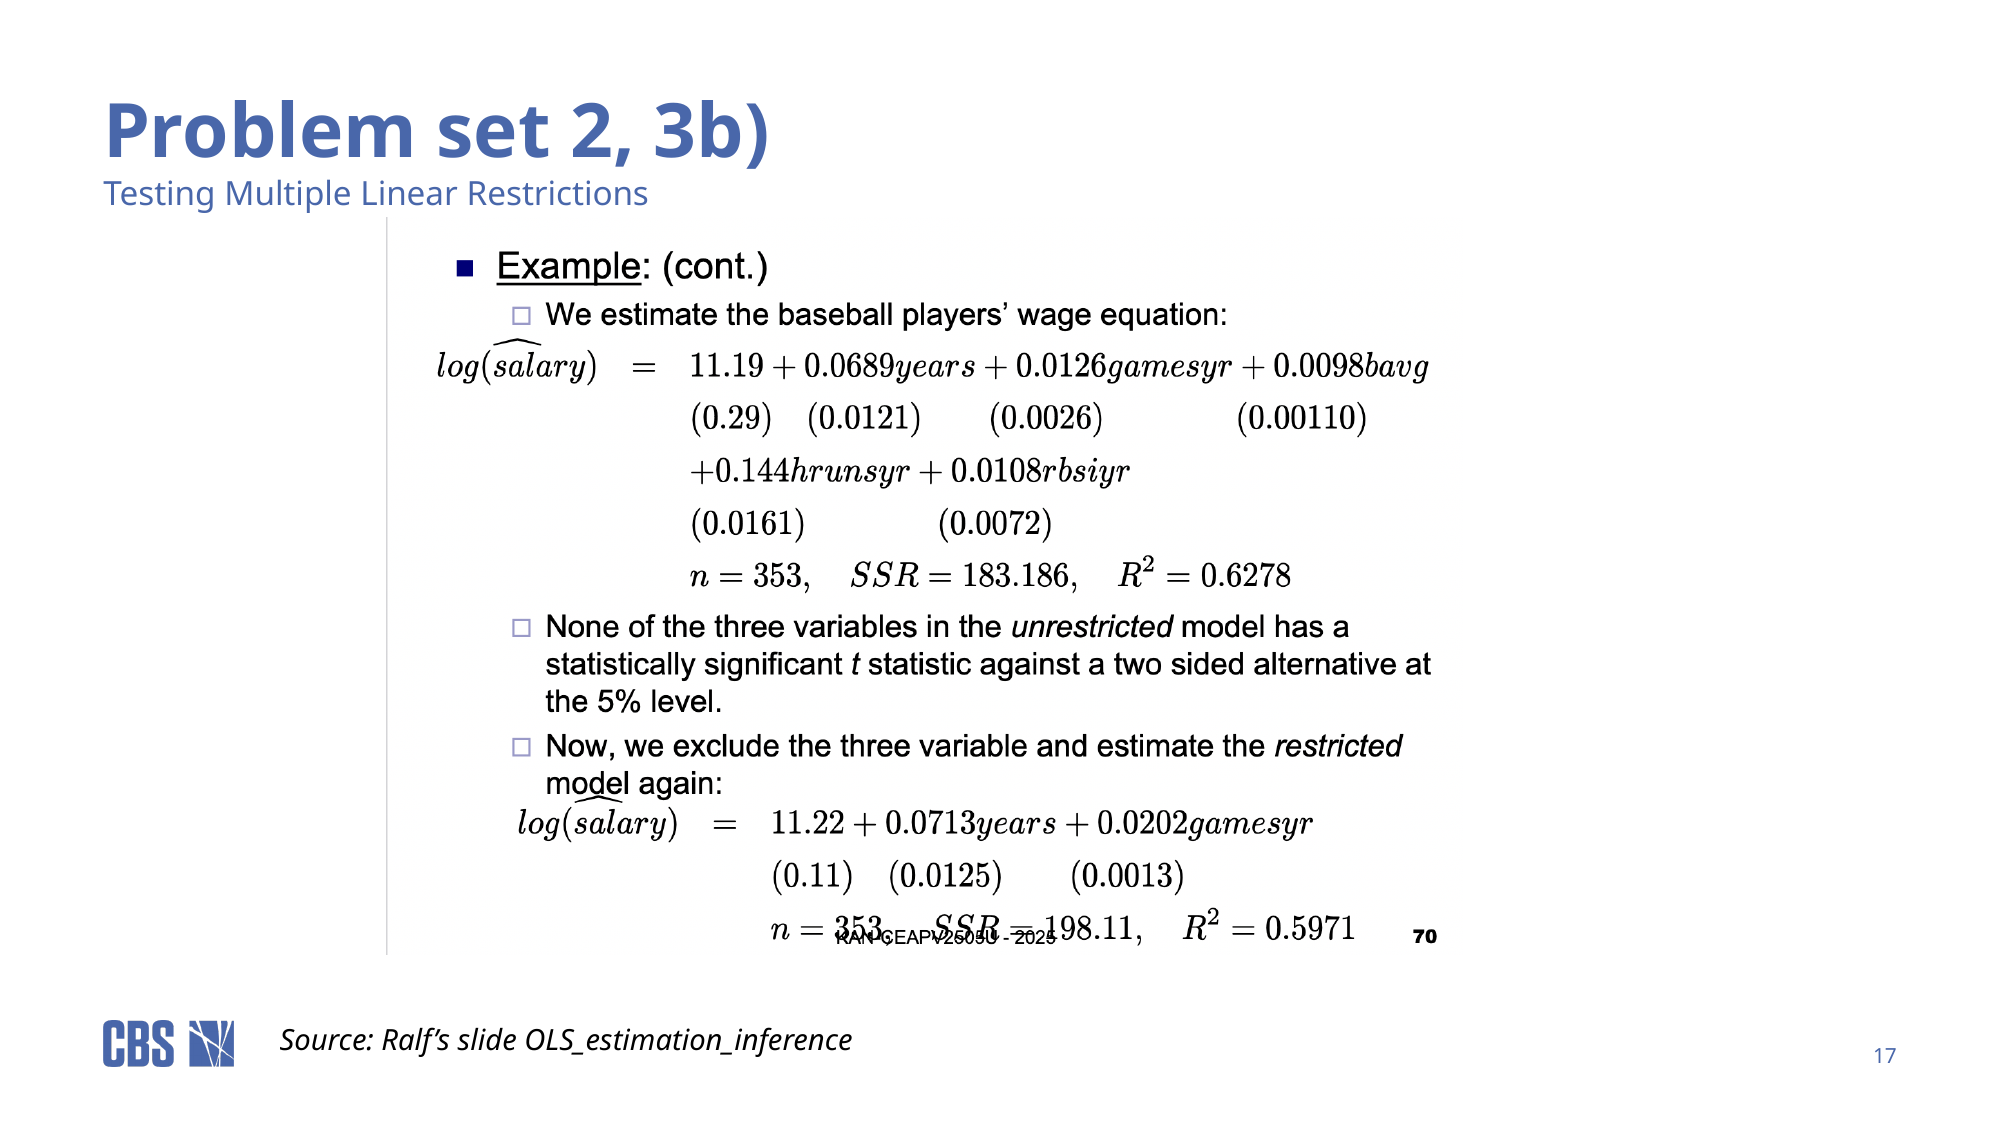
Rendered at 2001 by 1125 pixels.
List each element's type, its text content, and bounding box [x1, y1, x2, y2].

picture [103, 1020, 234, 1067]
subtitle Testing Multiple Linear Restrictions [103, 172, 1233, 240]
title Problem set 2, 3b) [103, 93, 925, 172]
text_box Source: Ralf’s slide OLS_estimation_inference [279, 1021, 943, 1114]
picture [386, 217, 1463, 955]
slide_number 17 [1765, 1021, 1897, 1071]
